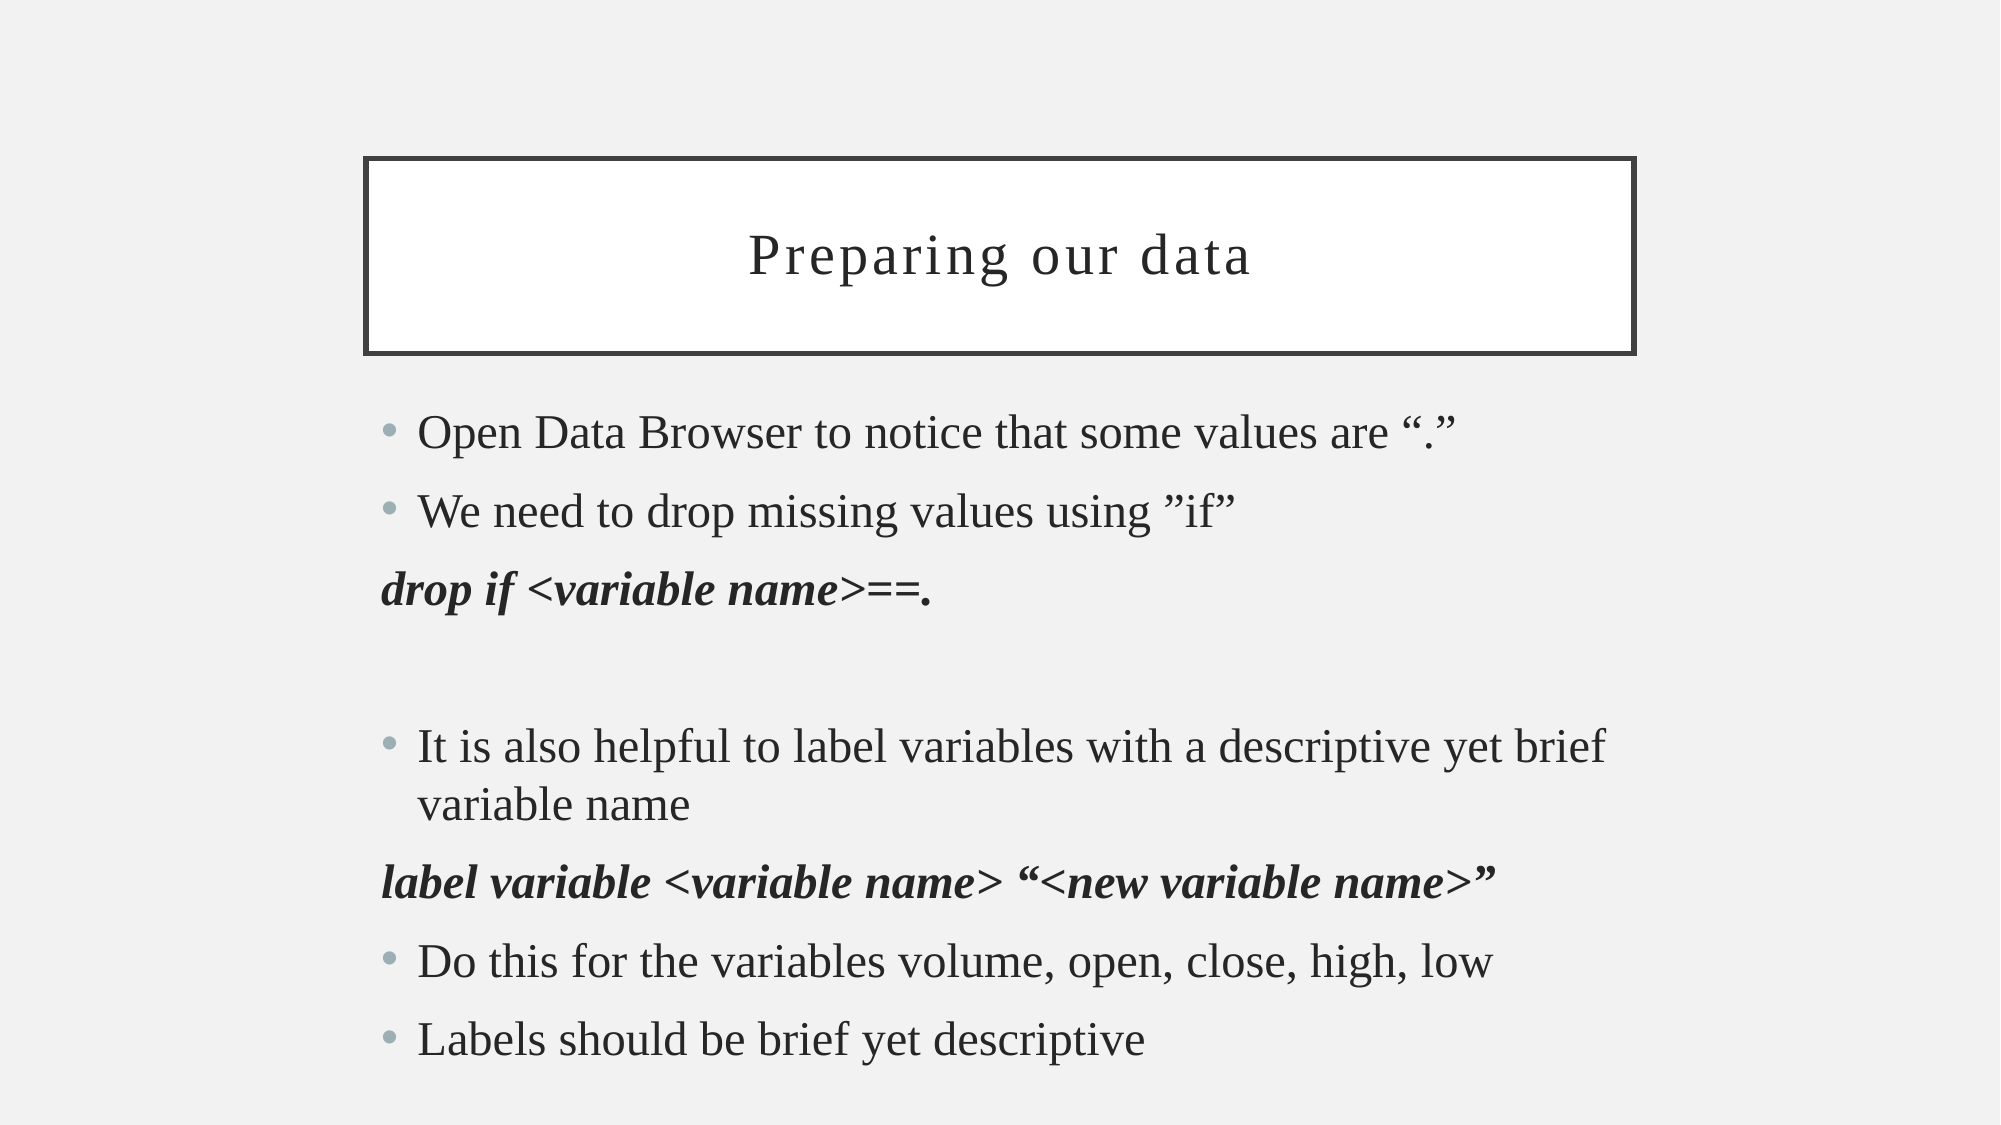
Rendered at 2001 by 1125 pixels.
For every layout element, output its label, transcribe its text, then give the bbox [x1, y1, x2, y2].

list Open Data Browser to notice that some values are “.” We need to drop missing values using ”if” drop if <variable name>==. It is also helpful to label variables with a descriptive yet brief variable name label variable <variable name> “<new variable name>” Do this for the variables volume, open, close, high, low Labels should be brief yet descriptive [366, 393, 1634, 1074]
title Preparing our data [363, 156, 1637, 356]
